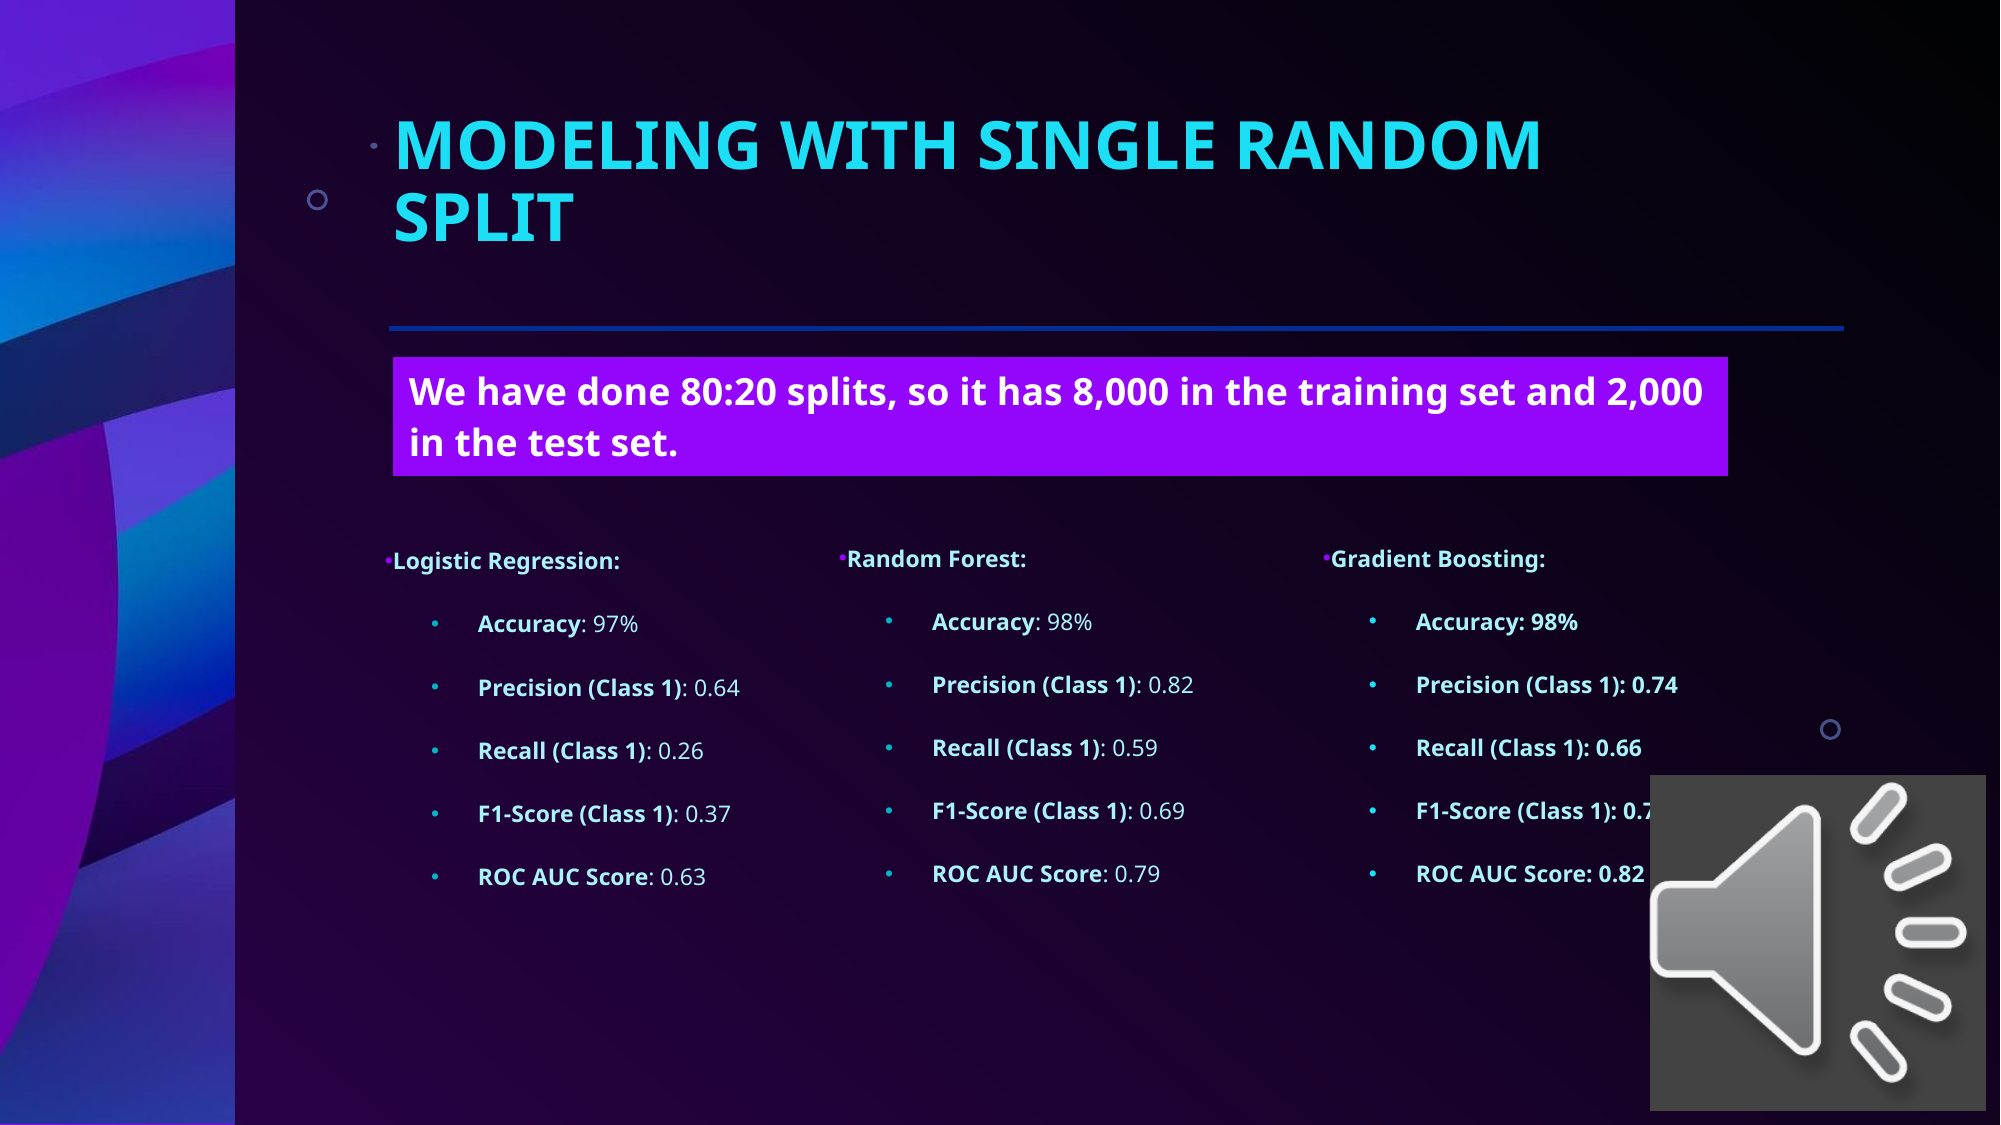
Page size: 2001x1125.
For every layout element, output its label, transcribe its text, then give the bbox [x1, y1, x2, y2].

table_header We have done 80:20 splits, so it has 8,000 in the training set and 2,000 in the test set. [395, 359, 1726, 474]
list Random Forest: Accuracy: 98% Precision (Class 1): 0.82 Recall (Class 1): 0.59 F1-Score (Class 1): 0.69 ROC AUC Score: 0.79 [823, 489, 1283, 937]
title Modeling with Single Random Split [393, 34, 1673, 343]
text_box Gradient Boosting: Accuracy: 98% Precision (Class 1): 0.74 Recall (Class 1): 0.66 F1-Score (Class 1): 0.70 ROC AUC Score: 0.82 [1307, 531, 1728, 1024]
picture [0, 0, 235, 1124]
picture [1648, 773, 1987, 1112]
list Logistic Regression: Accuracy: 97% Precision (Class 1): 0.64 Recall (Class 1): 0.26 F1-Score (Class 1): 0.37 ROC AUC Score: 0.63 [369, 533, 799, 956]
